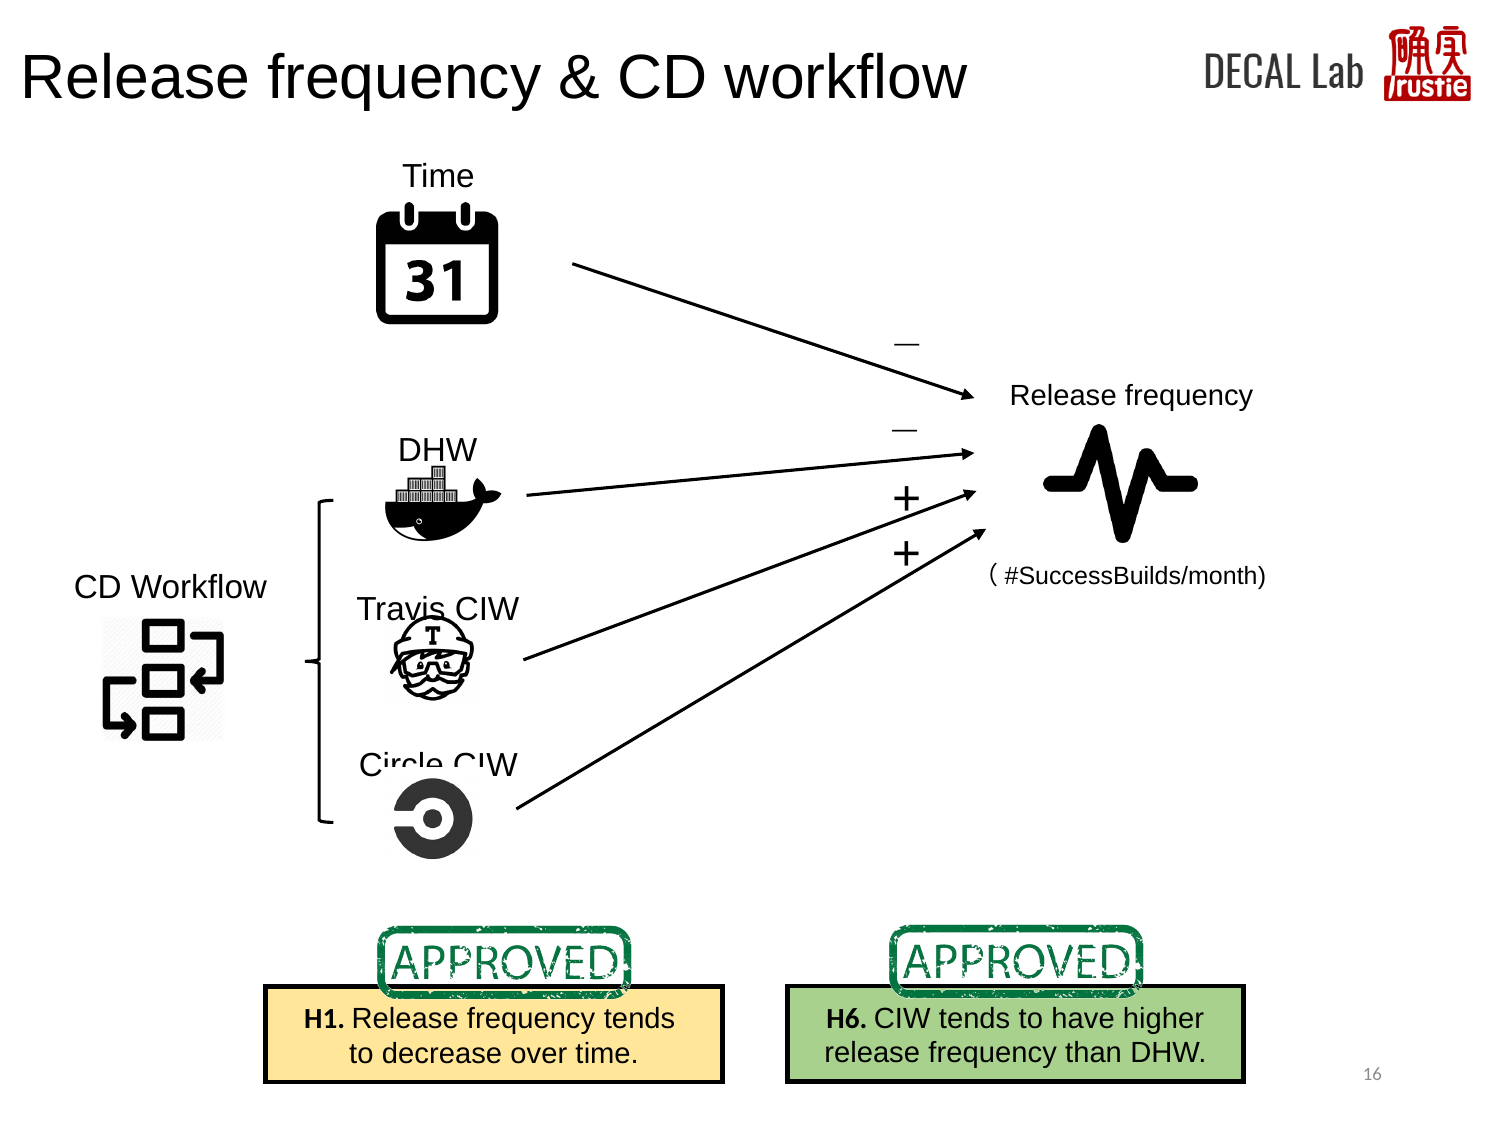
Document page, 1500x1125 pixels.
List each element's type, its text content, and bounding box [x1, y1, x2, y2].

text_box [344, 695, 540, 870]
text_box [340, 539, 536, 705]
slide_number 16 [1059, 1042, 1397, 1103]
picture [369, 918, 639, 1002]
picture [880, 918, 1151, 1001]
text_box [994, 351, 1278, 543]
text_box （#SuccessBuilds/month) [987, 552, 1297, 597]
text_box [523, 490, 977, 528]
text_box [376, 146, 500, 326]
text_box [382, 381, 502, 539]
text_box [516, 528, 987, 809]
text_box [304, 498, 334, 824]
picture [1381, 22, 1473, 103]
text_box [526, 452, 975, 490]
text_box — [877, 404, 952, 450]
text_box H6. CIW tends to have higher release frequency than DHW. [786, 985, 1245, 1083]
picture [1300, 45, 1368, 94]
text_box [58, 557, 284, 742]
text_box H1. Release frequency tends to decrease over time. [265, 985, 724, 1083]
title Release frequency & CD workflow [5, 7, 1300, 149]
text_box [572, 263, 975, 399]
